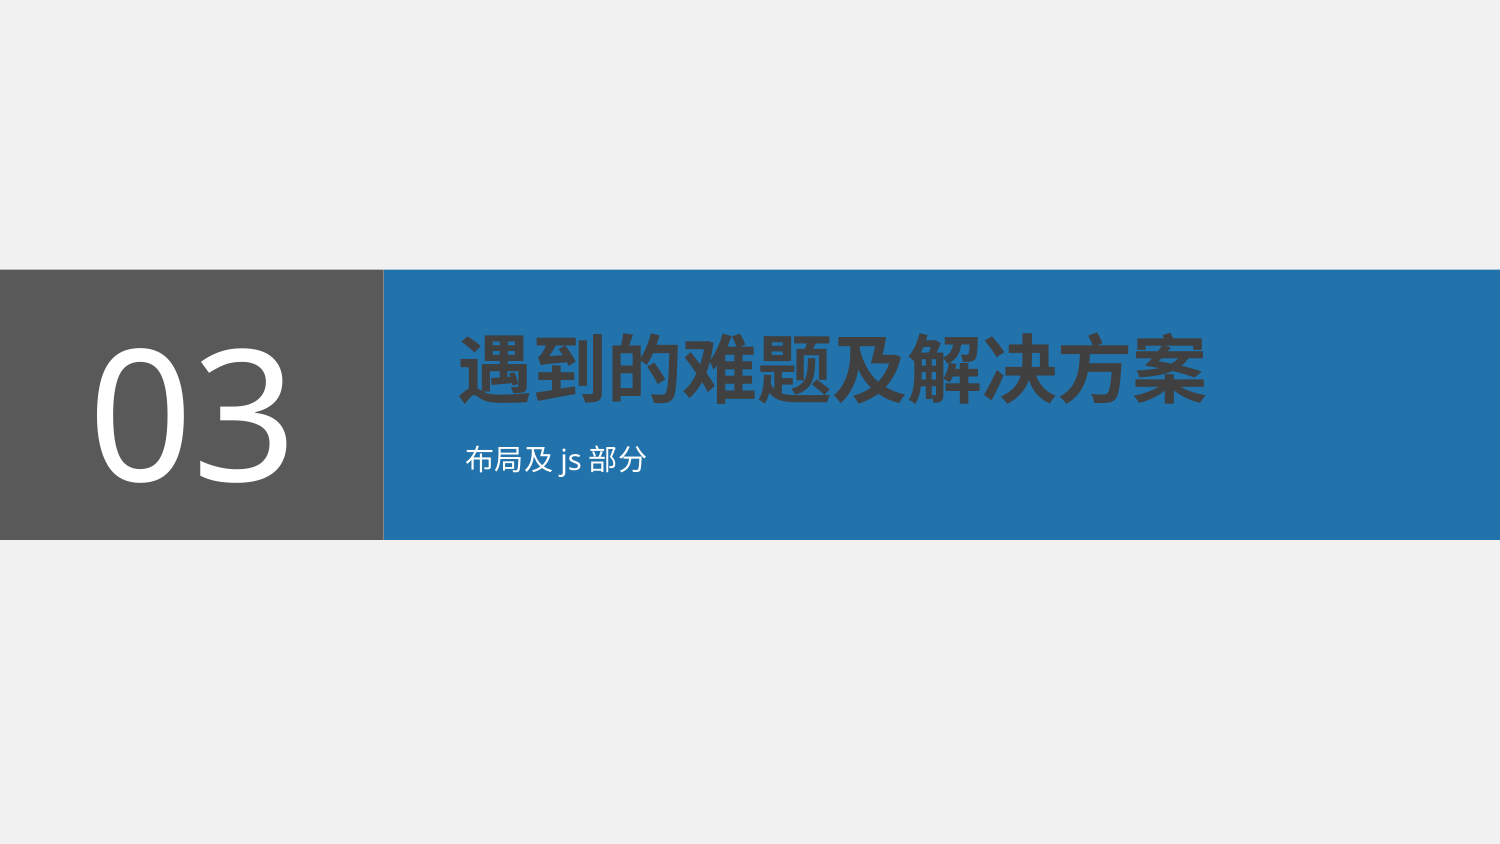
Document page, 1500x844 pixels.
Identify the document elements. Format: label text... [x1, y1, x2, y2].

text_box 遇到的难题及解决方案 [442, 315, 1240, 511]
text_box 03 [73, 290, 313, 526]
text_box [386, 269, 1500, 540]
text_box 布局及js部分 [450, 433, 1240, 519]
text_box [0, 267, 386, 542]
